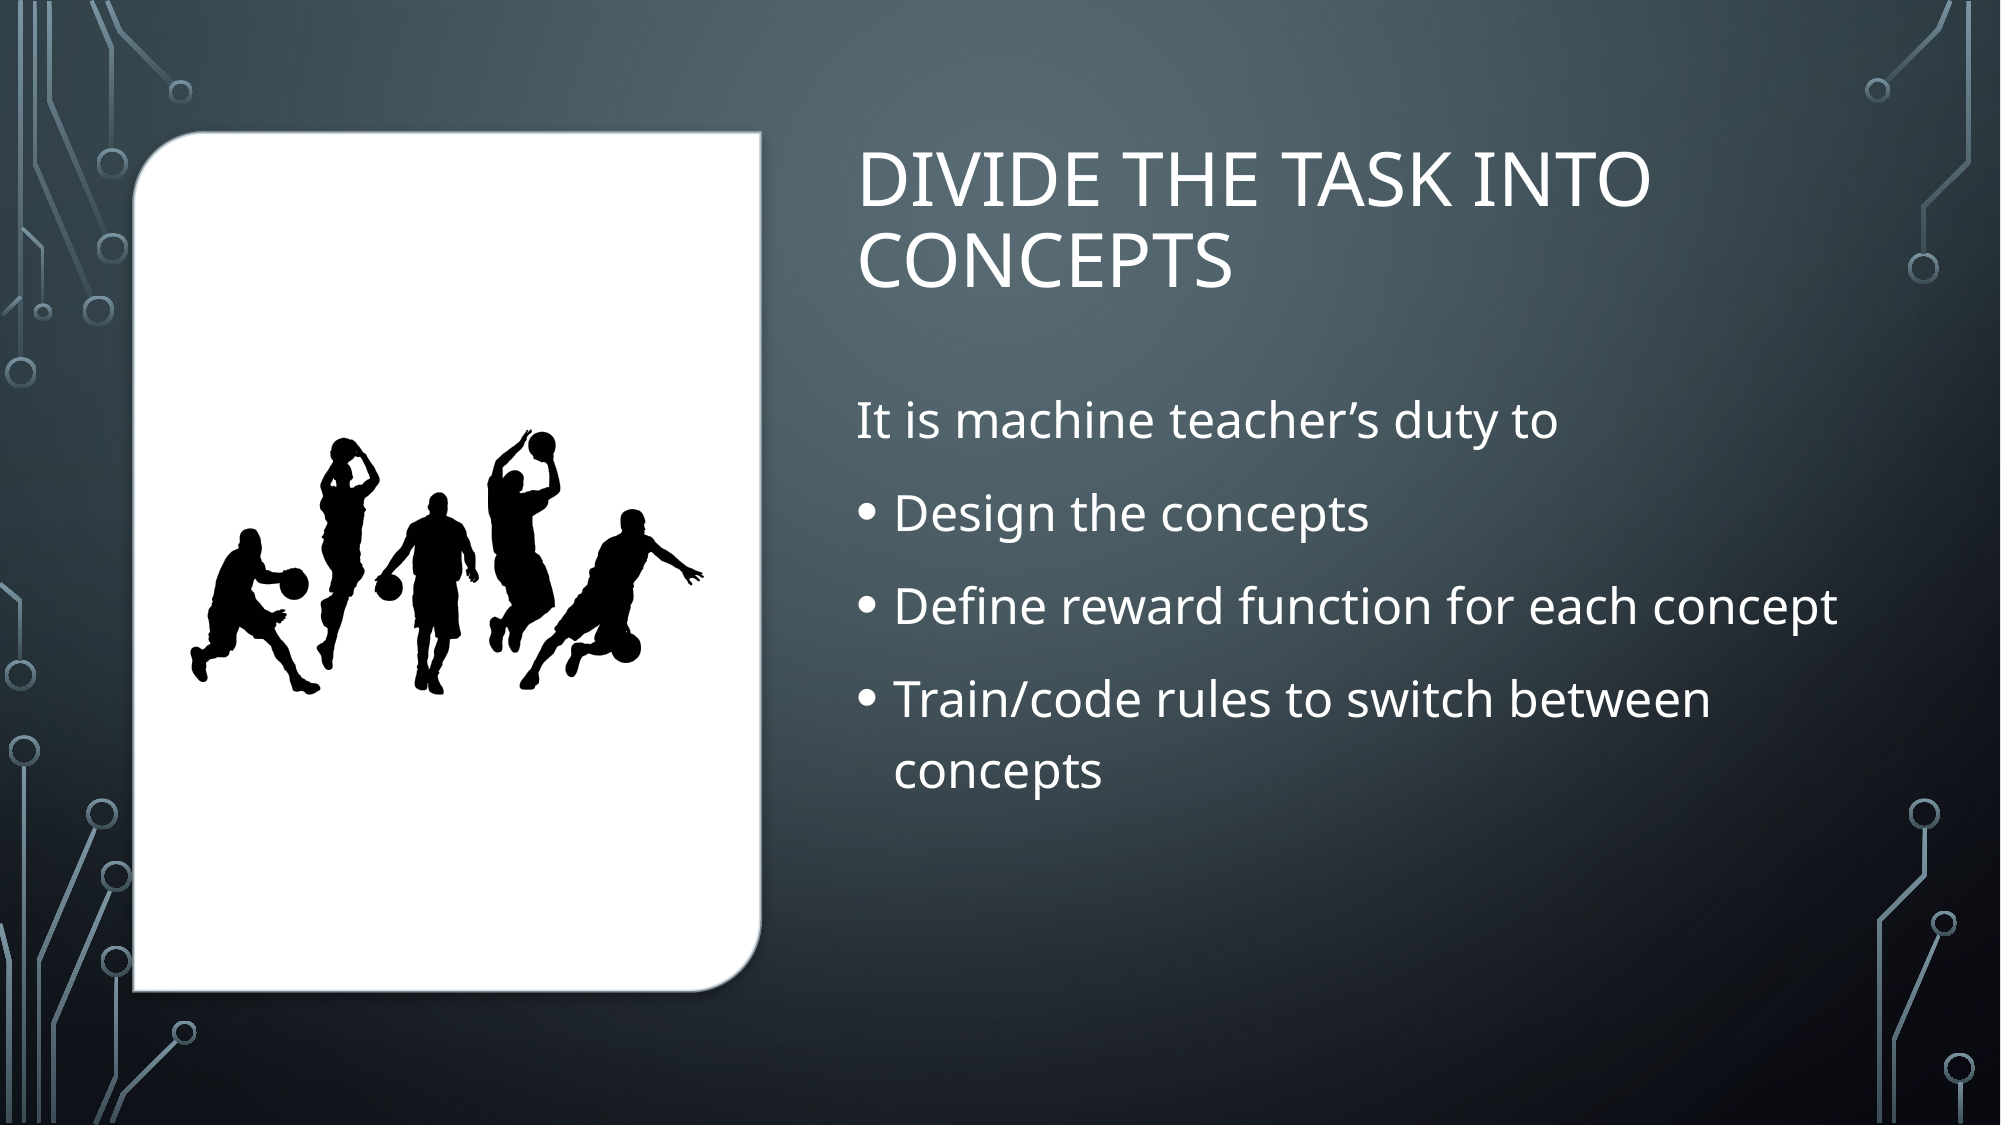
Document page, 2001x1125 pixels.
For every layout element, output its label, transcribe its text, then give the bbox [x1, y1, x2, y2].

list It is machine teacher’s duty to Design the concepts Define reward function for each concept Train/code rules to switch between concepts [841, 369, 1857, 950]
picture [184, 420, 707, 703]
text_box [132, 131, 762, 993]
title divide THE task into concepts [841, 101, 1857, 344]
